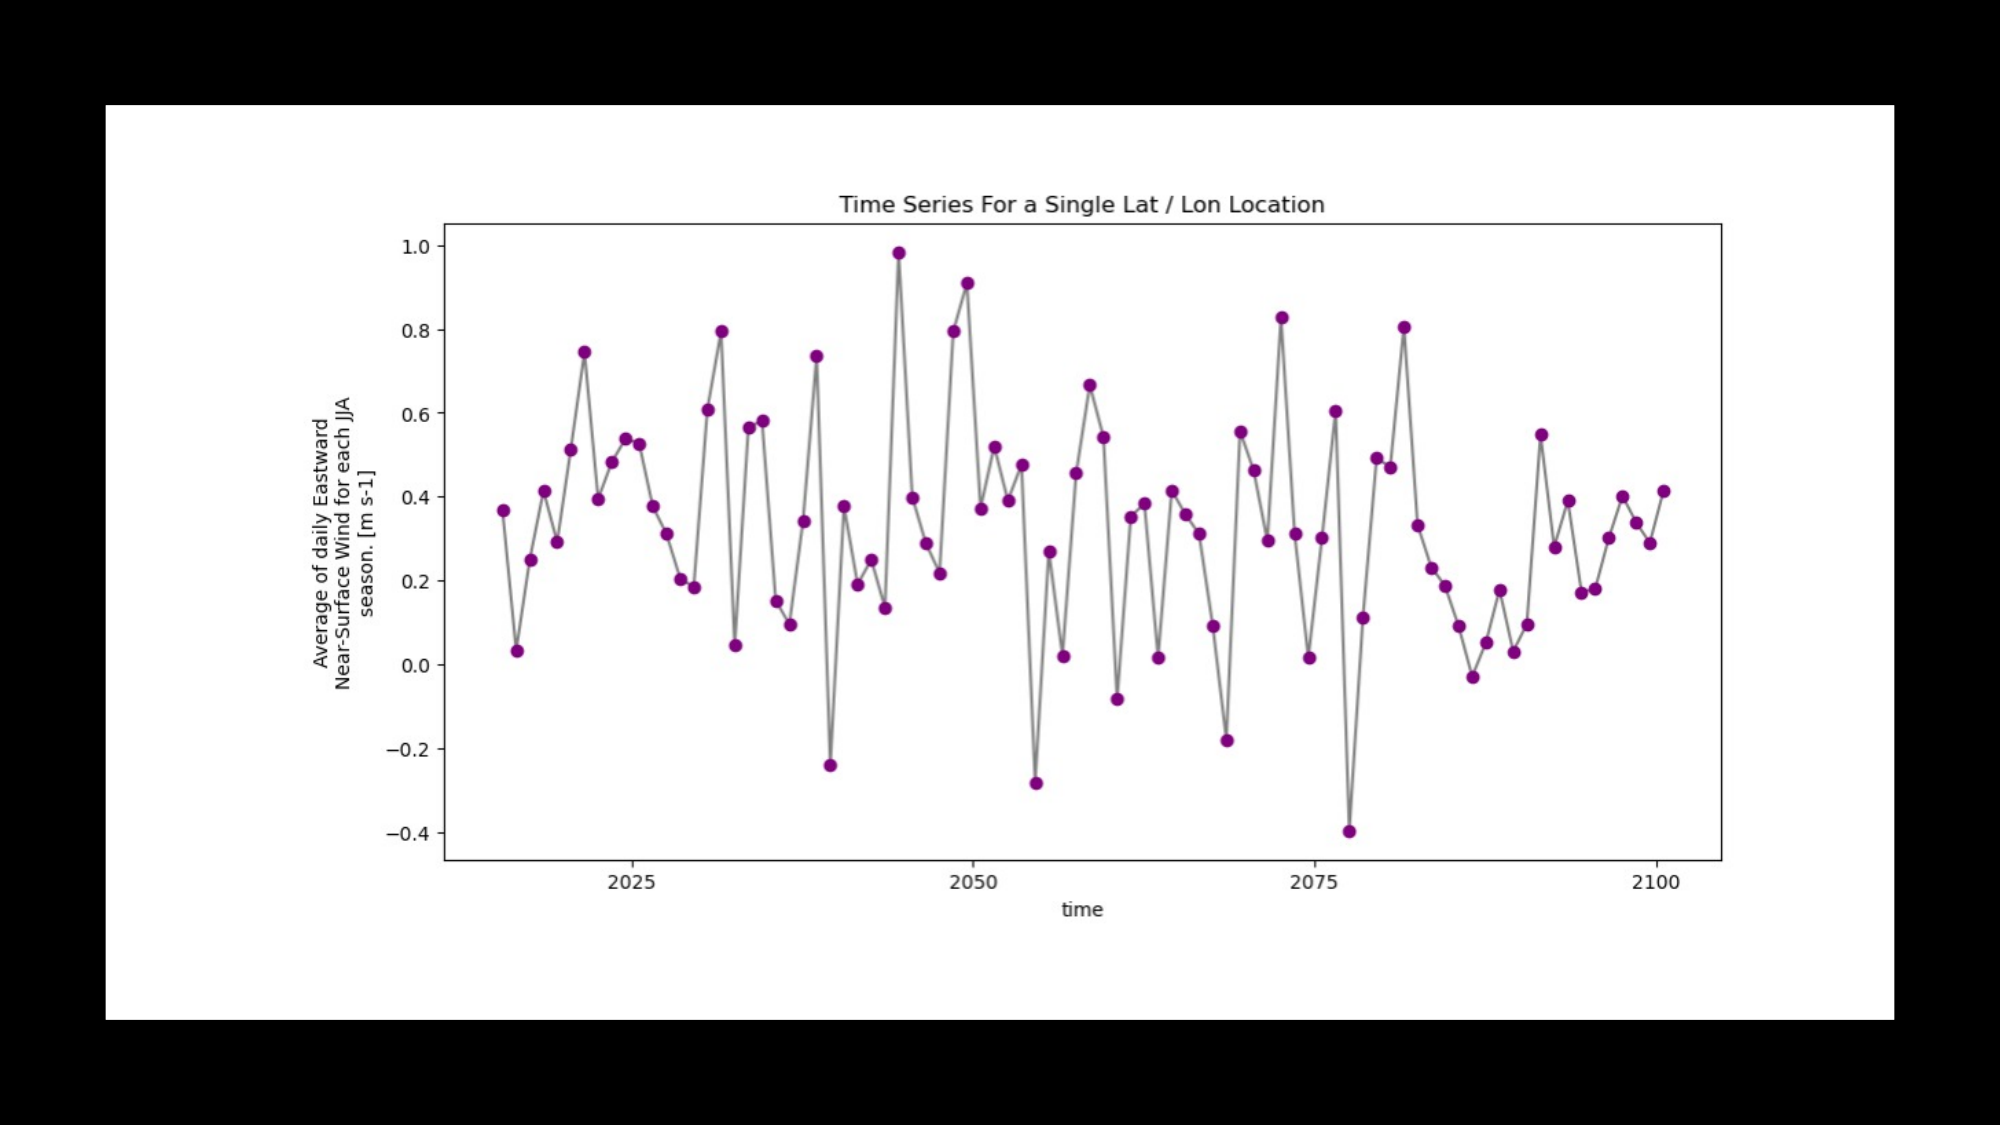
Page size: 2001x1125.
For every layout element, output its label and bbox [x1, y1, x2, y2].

list [249, 185, 1751, 940]
text_box [0, 0, 2000, 1125]
text_box [107, 106, 1893, 1019]
